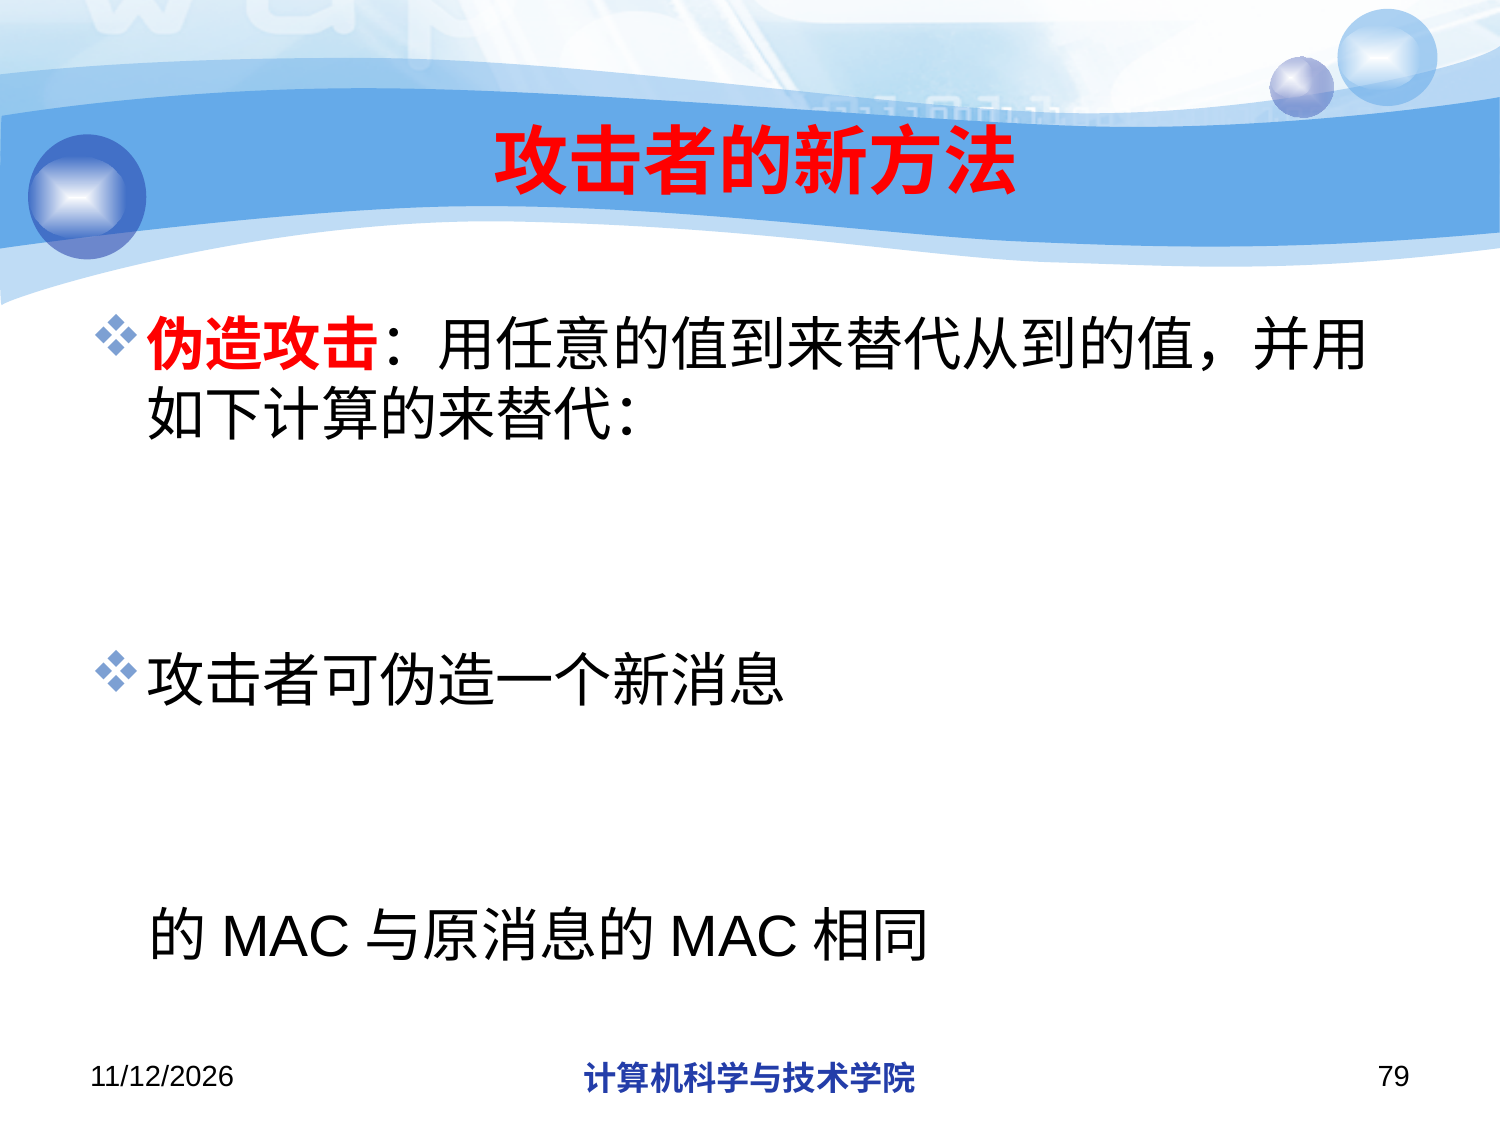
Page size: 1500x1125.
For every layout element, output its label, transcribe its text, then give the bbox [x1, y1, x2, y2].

picture [0, 0, 1500, 112]
slide_number 79 [1074, 1049, 1426, 1103]
footer 计算机科学与技术学院 [512, 1049, 988, 1103]
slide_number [74, 1049, 426, 1103]
title 攻击者的新方法 [149, 112, 1363, 206]
